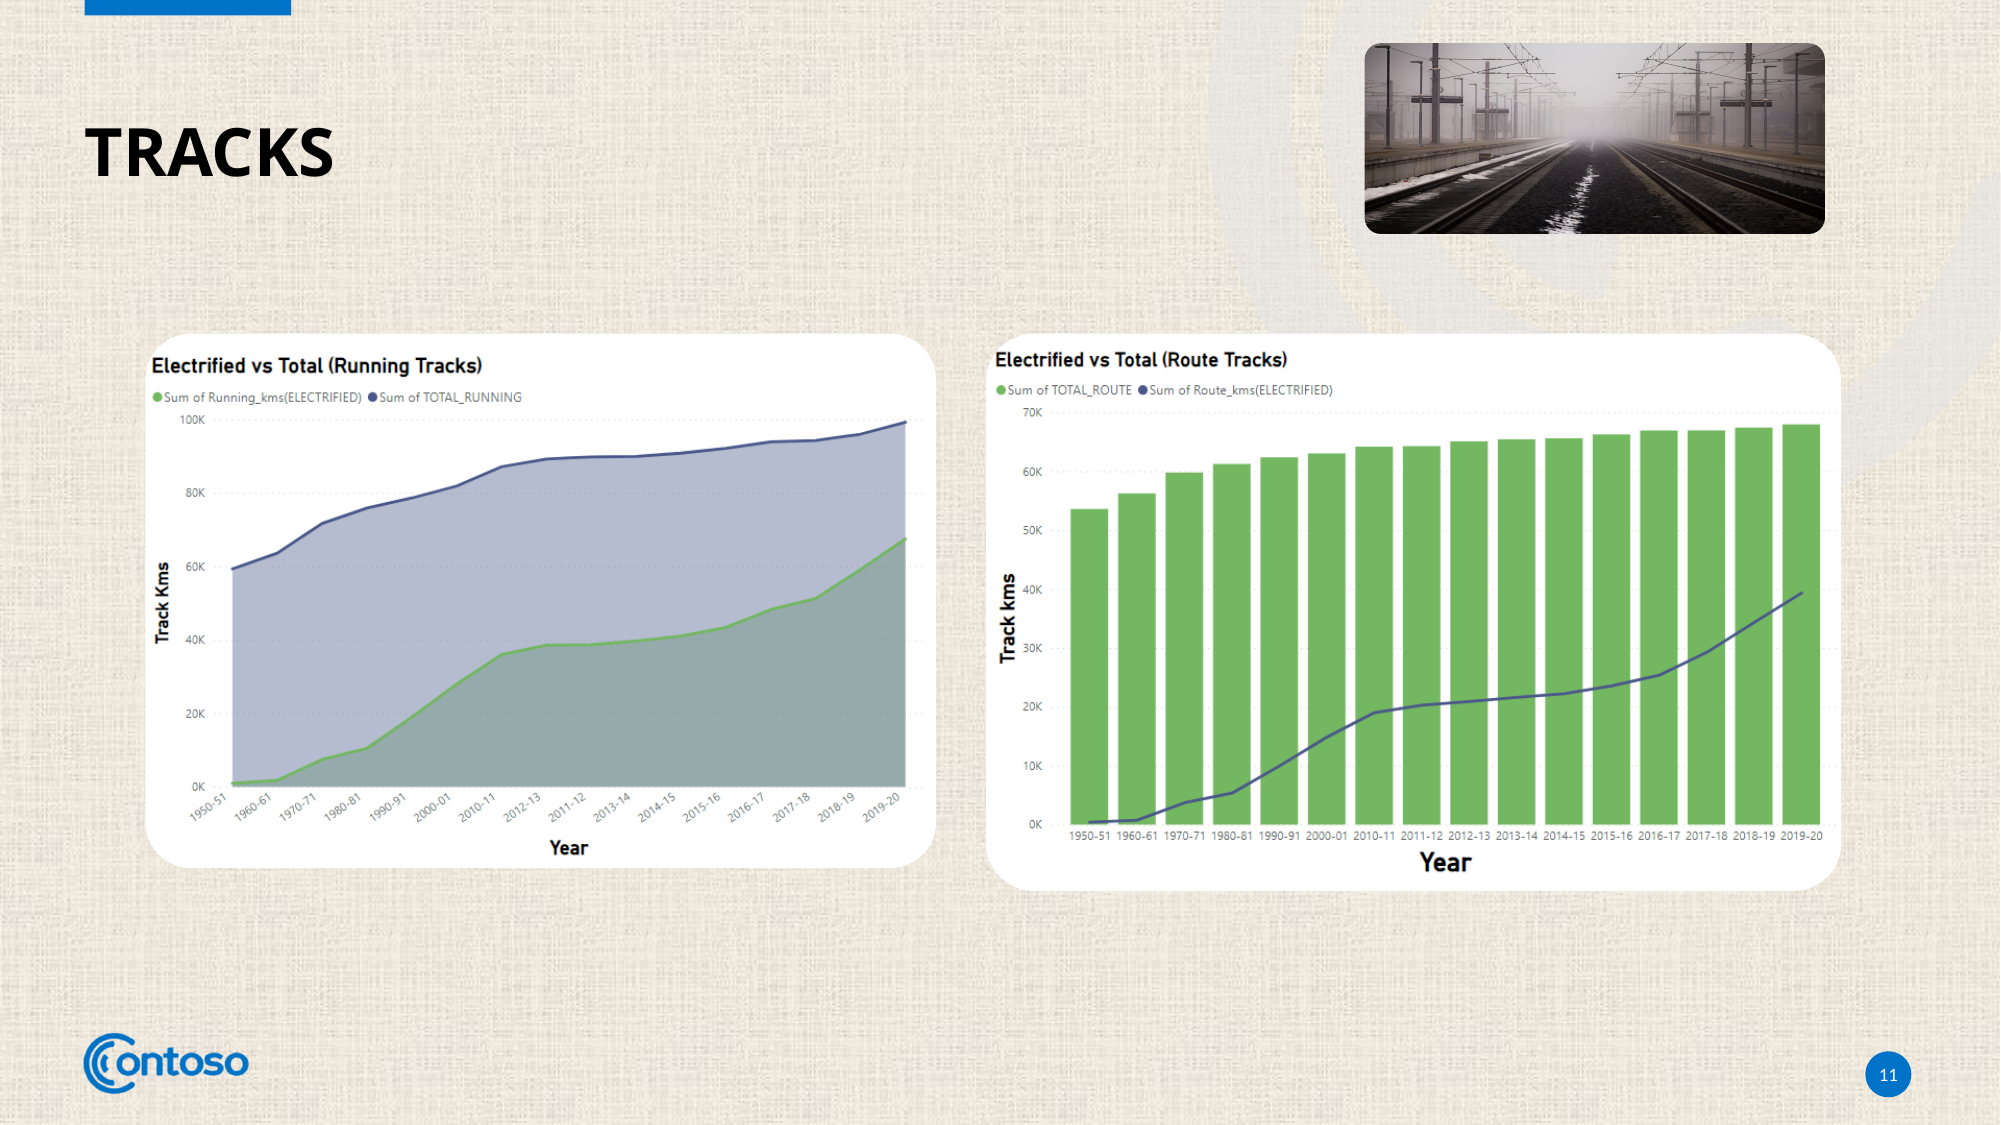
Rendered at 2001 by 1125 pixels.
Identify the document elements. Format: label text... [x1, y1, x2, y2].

picture [77, 1027, 254, 1095]
picture [145, 333, 936, 869]
picture [985, 333, 1842, 891]
slide_number 11 [1864, 1059, 1913, 1090]
picture [1364, 43, 1825, 235]
title tracks [84, 40, 1914, 192]
